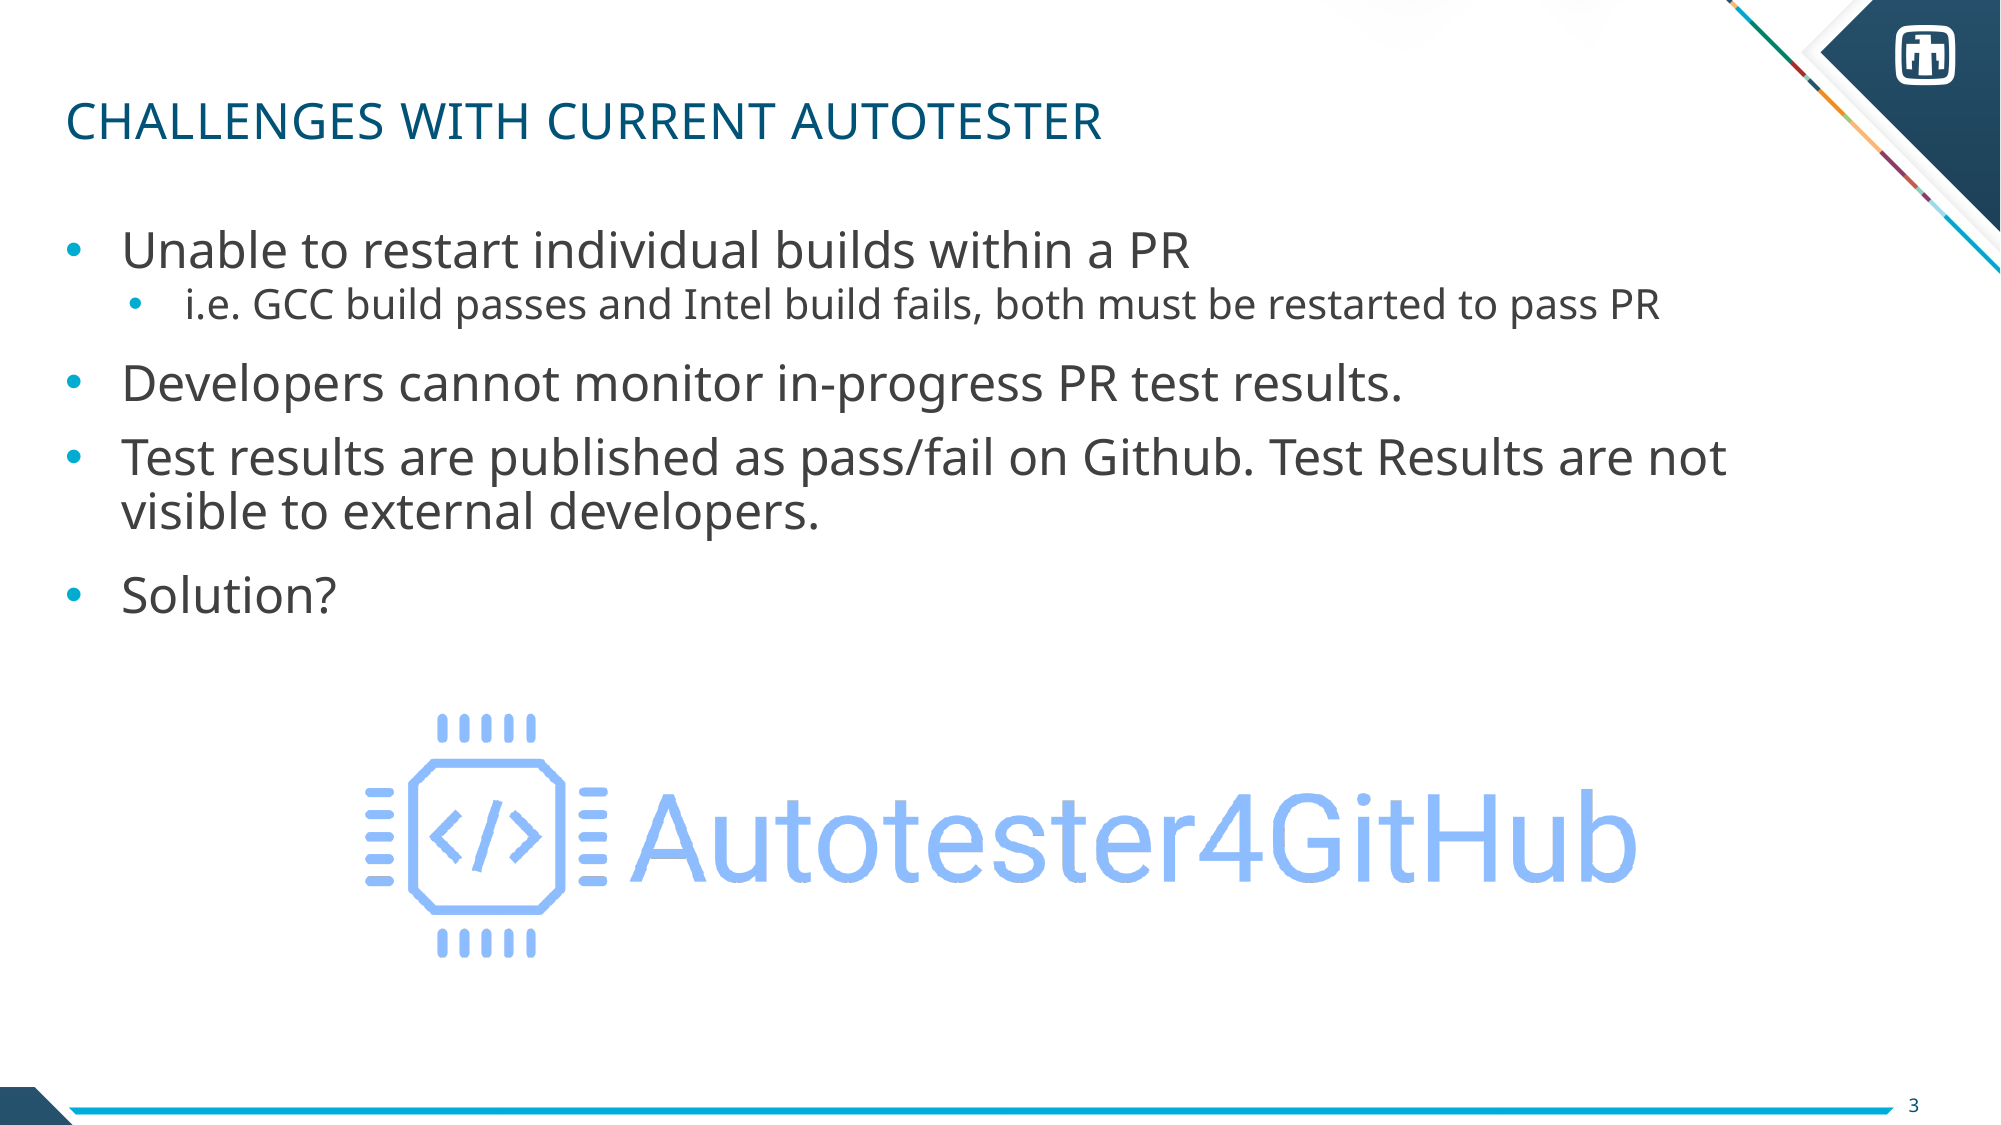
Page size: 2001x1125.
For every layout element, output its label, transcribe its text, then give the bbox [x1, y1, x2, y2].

picture [0, 0, 2001, 1125]
slide_number 3 [1893, 1086, 1974, 1125]
list Unable to restart individual builds within a PR i.e. GCC build passes and Intel build fails, both must be restarted to pass PR Developers cannot monitor in-progress PR test results. Test results are published as pass/fail on Github. Test Results are not visible to external developers. [65, 217, 1878, 562]
text_box Solution? [65, 562, 1878, 651]
title Challenges with current Autotester [65, 67, 1722, 180]
